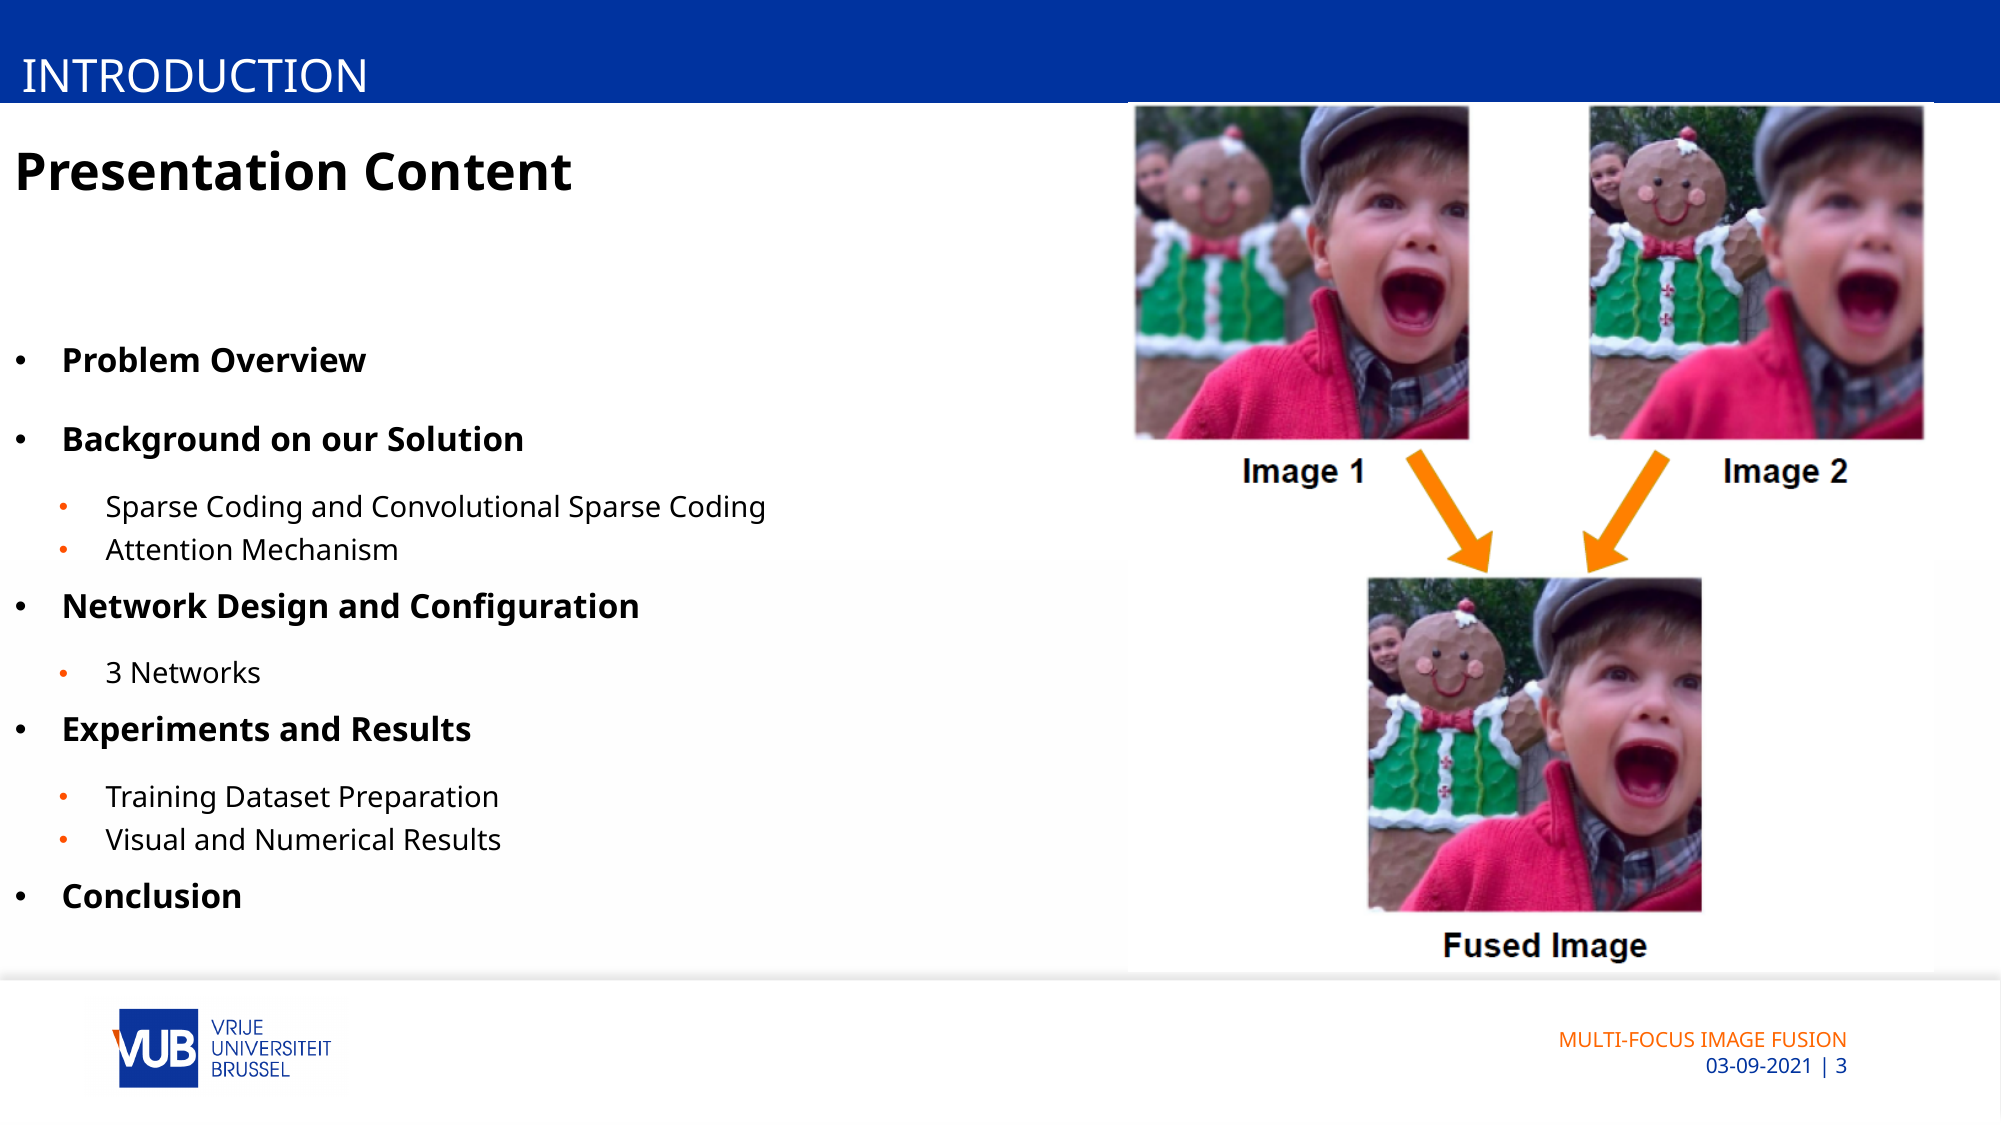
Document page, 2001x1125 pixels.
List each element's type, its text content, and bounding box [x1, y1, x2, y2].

picture [84, 996, 349, 1097]
text_box Presentation Content [0, 135, 735, 239]
footer MULTI-FOCUS IMAGE FUSION [1412, 1027, 1863, 1052]
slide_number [1412, 1052, 1863, 1082]
list Problem Overview Background on our Solution Sparse Coding and Convolutional Sparse Coding Attention Mechanism Network Design and Configuration 3 Networks Experiments and Results Training Dataset Preparation Visual and Numerical Results Conclusion [0, 334, 891, 976]
title INTRODUCTION [0, 0, 2000, 103]
picture [1128, 102, 1934, 972]
